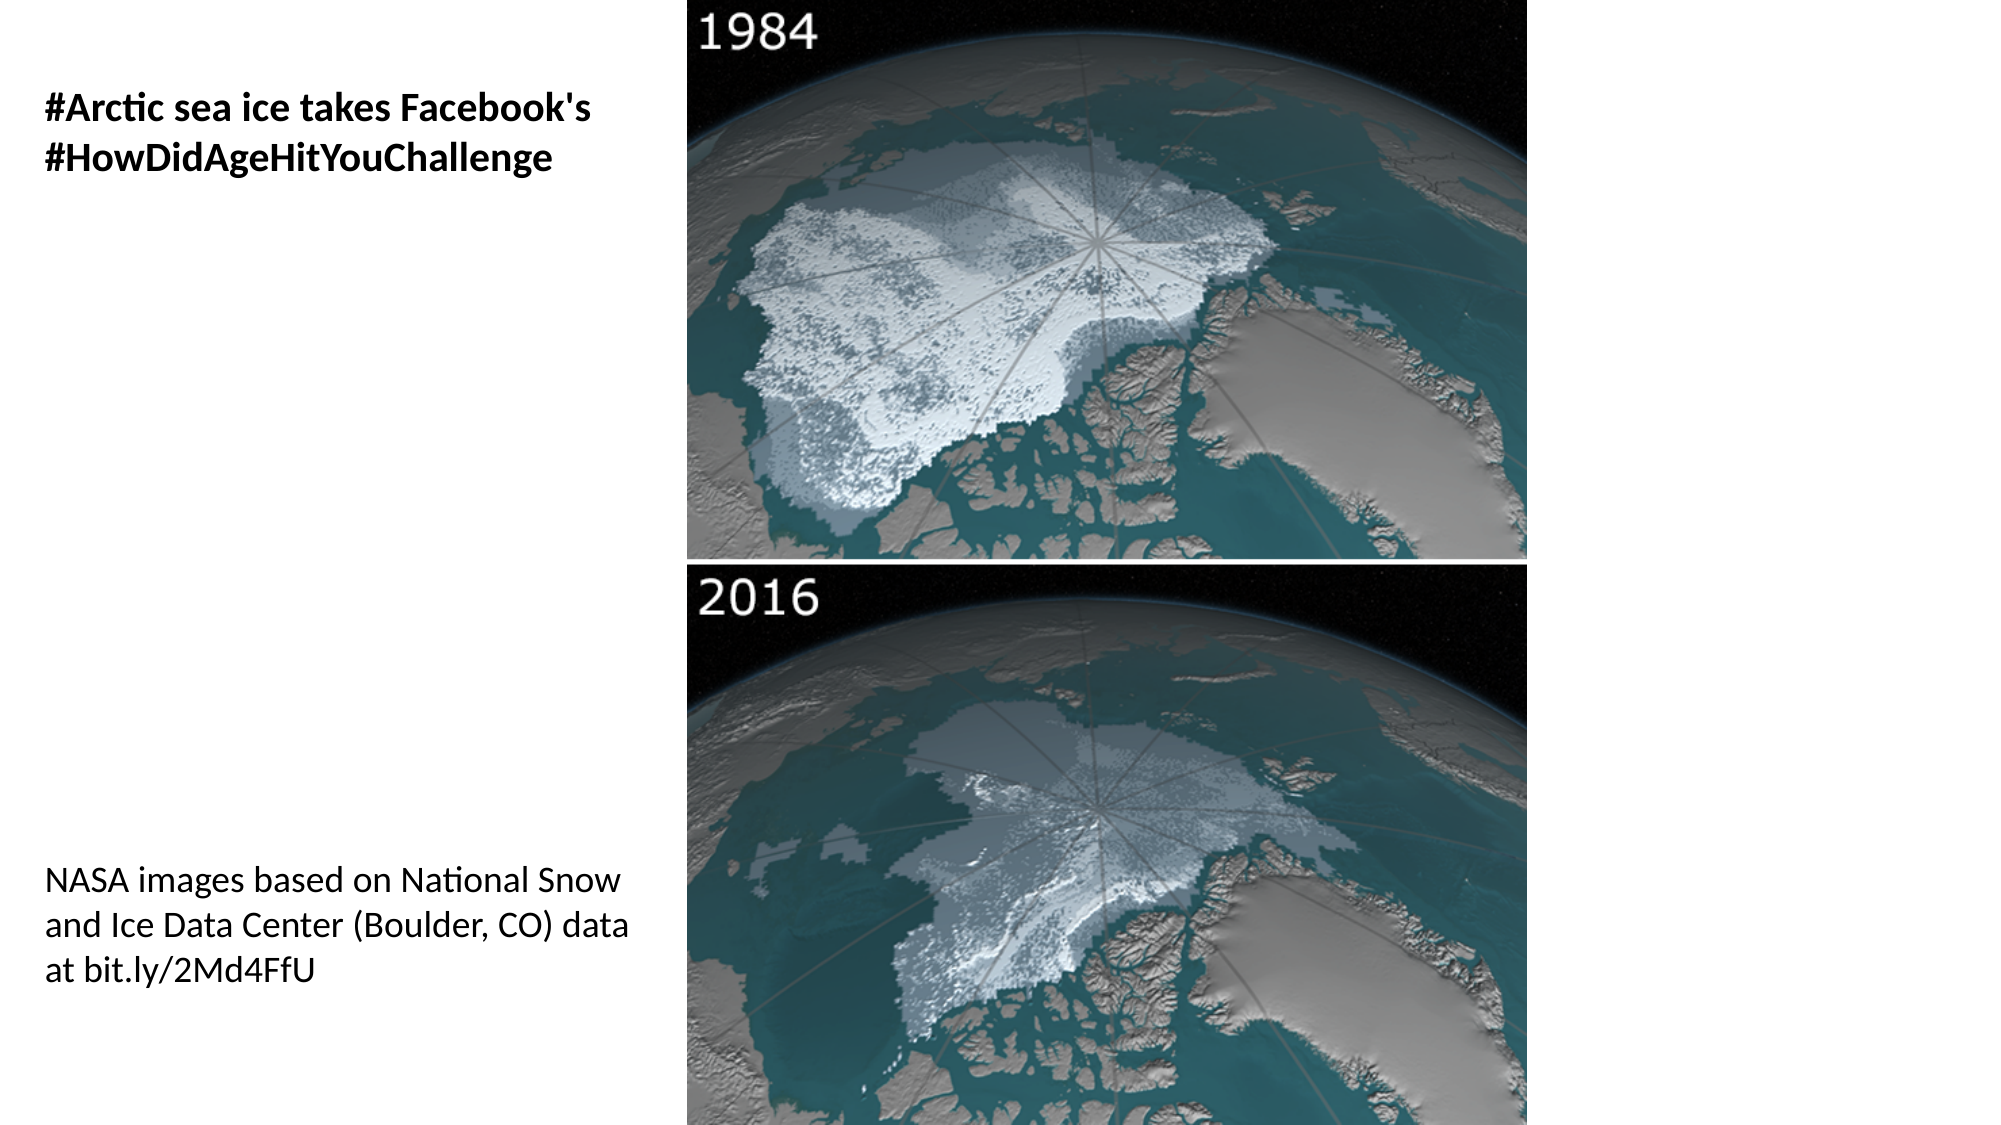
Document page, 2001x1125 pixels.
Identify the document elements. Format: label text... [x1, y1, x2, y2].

picture [687, 0, 1527, 1125]
text_box #Arctic sea ice takes Facebook's #HowDidAgeHitYouChallenge NASA images based on National Snow and Ice Data Center (Boulder, CO) data at bit.ly/2Md4FfU [29, 72, 664, 1043]
